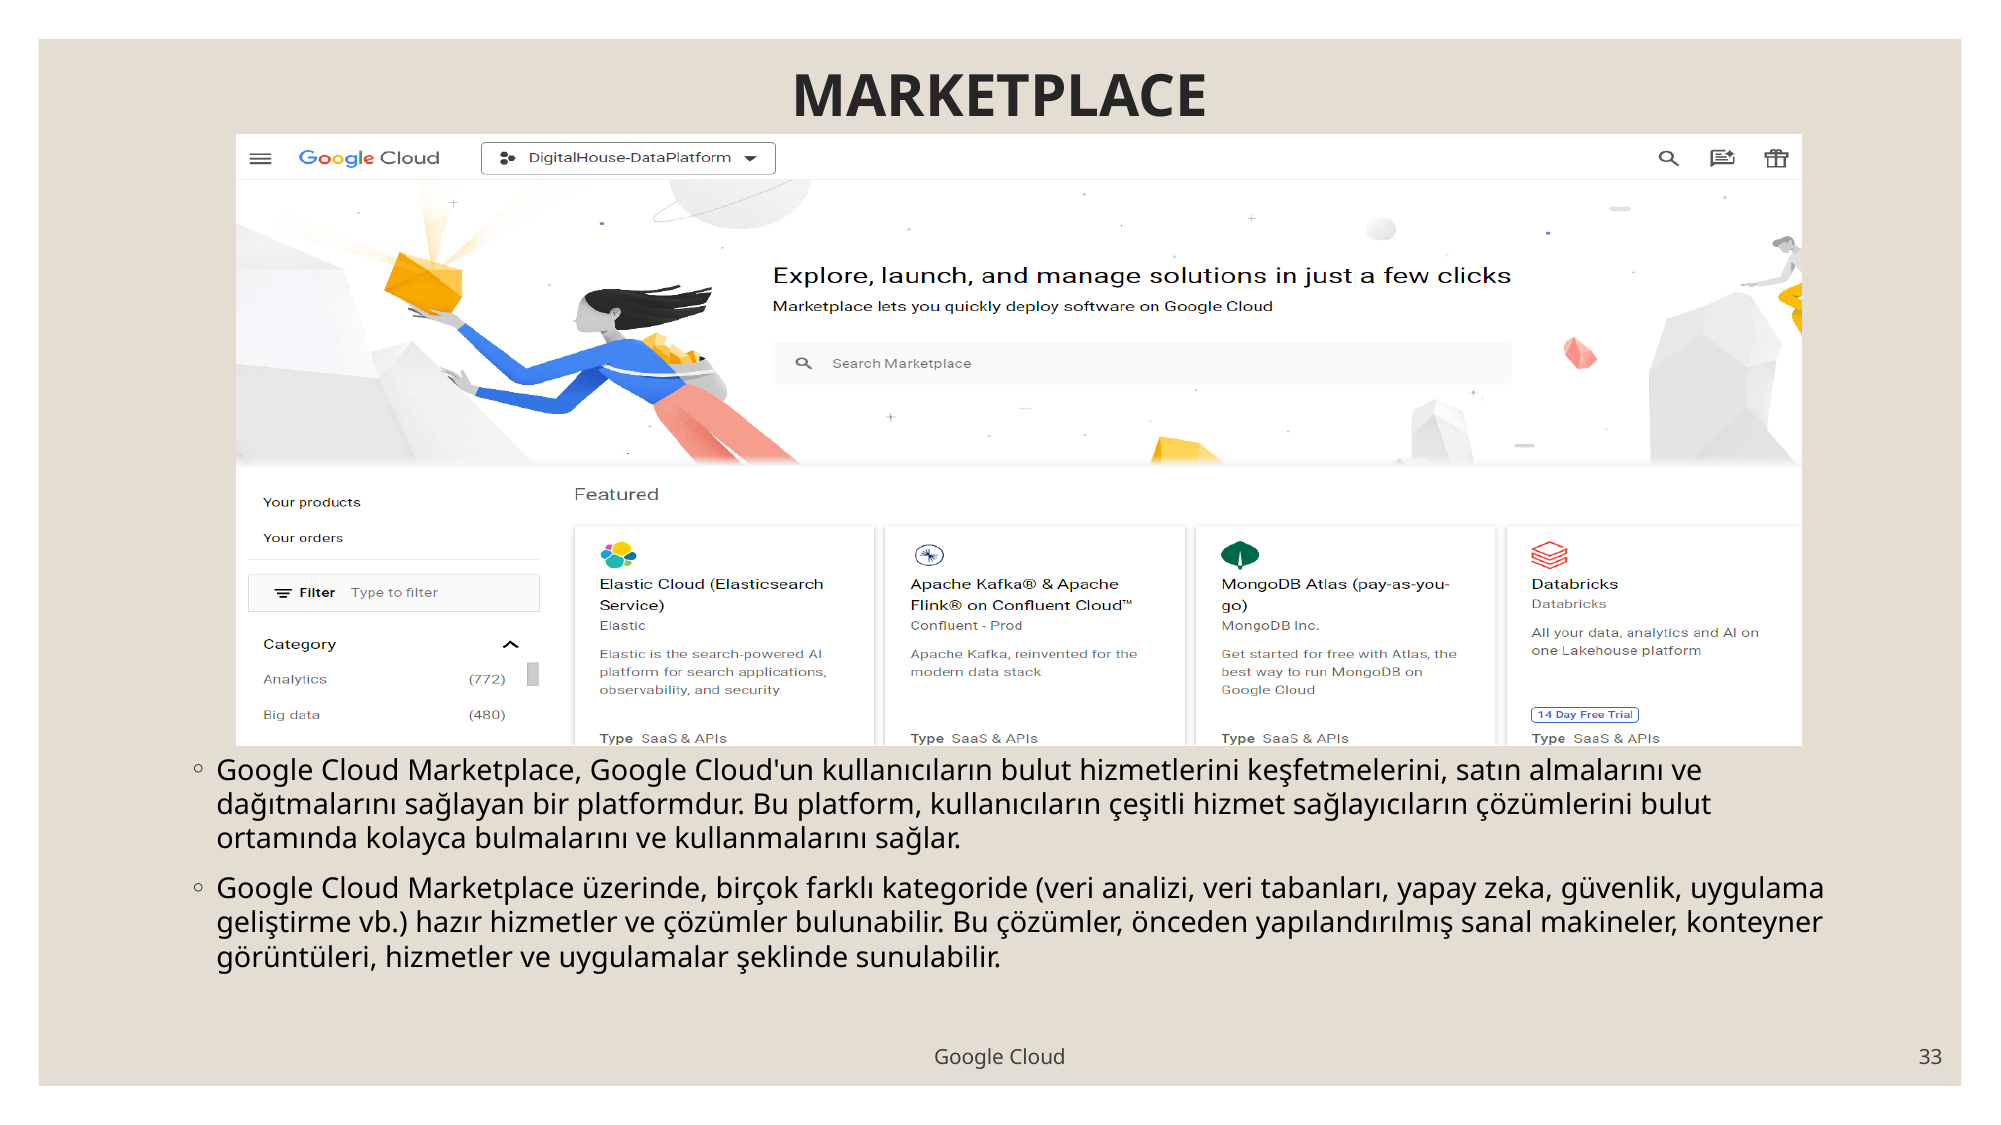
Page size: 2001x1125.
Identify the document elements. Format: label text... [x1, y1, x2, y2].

title MARKETPLACE [137, 59, 1863, 136]
slide_number 33 [1717, 1034, 1958, 1080]
footer Google Cloud [572, 1034, 1428, 1080]
list Google Cloud Marketplace, Google Cloud'un kullanıcıların bulut hizmetlerini keşfetmelerini, satın almalarını ve dağıtmalarını sağlayan bir platformdur. Bu platform, kullanıcıların çeşitli hizmet sağlayıcıların çözümlerini bulut ortamında kolayca bulmalarını ve kullanmalarını sağlar. Google Cloud Marketplace üzerinde, birçok farklı kategoride (veri analizi, veri tabanları, yapay zeka, güvenlik, uygulama geliştirme vb.) hazır hizmetler ve çözümler bulunabilir. Bu çözümler, önceden yapılandırılmış sanal makineler, konteyner görüntüleri, hizmetler ve uygulamalar şeklinde sunulabilir. [174, 135, 1863, 990]
picture [236, 134, 1802, 746]
